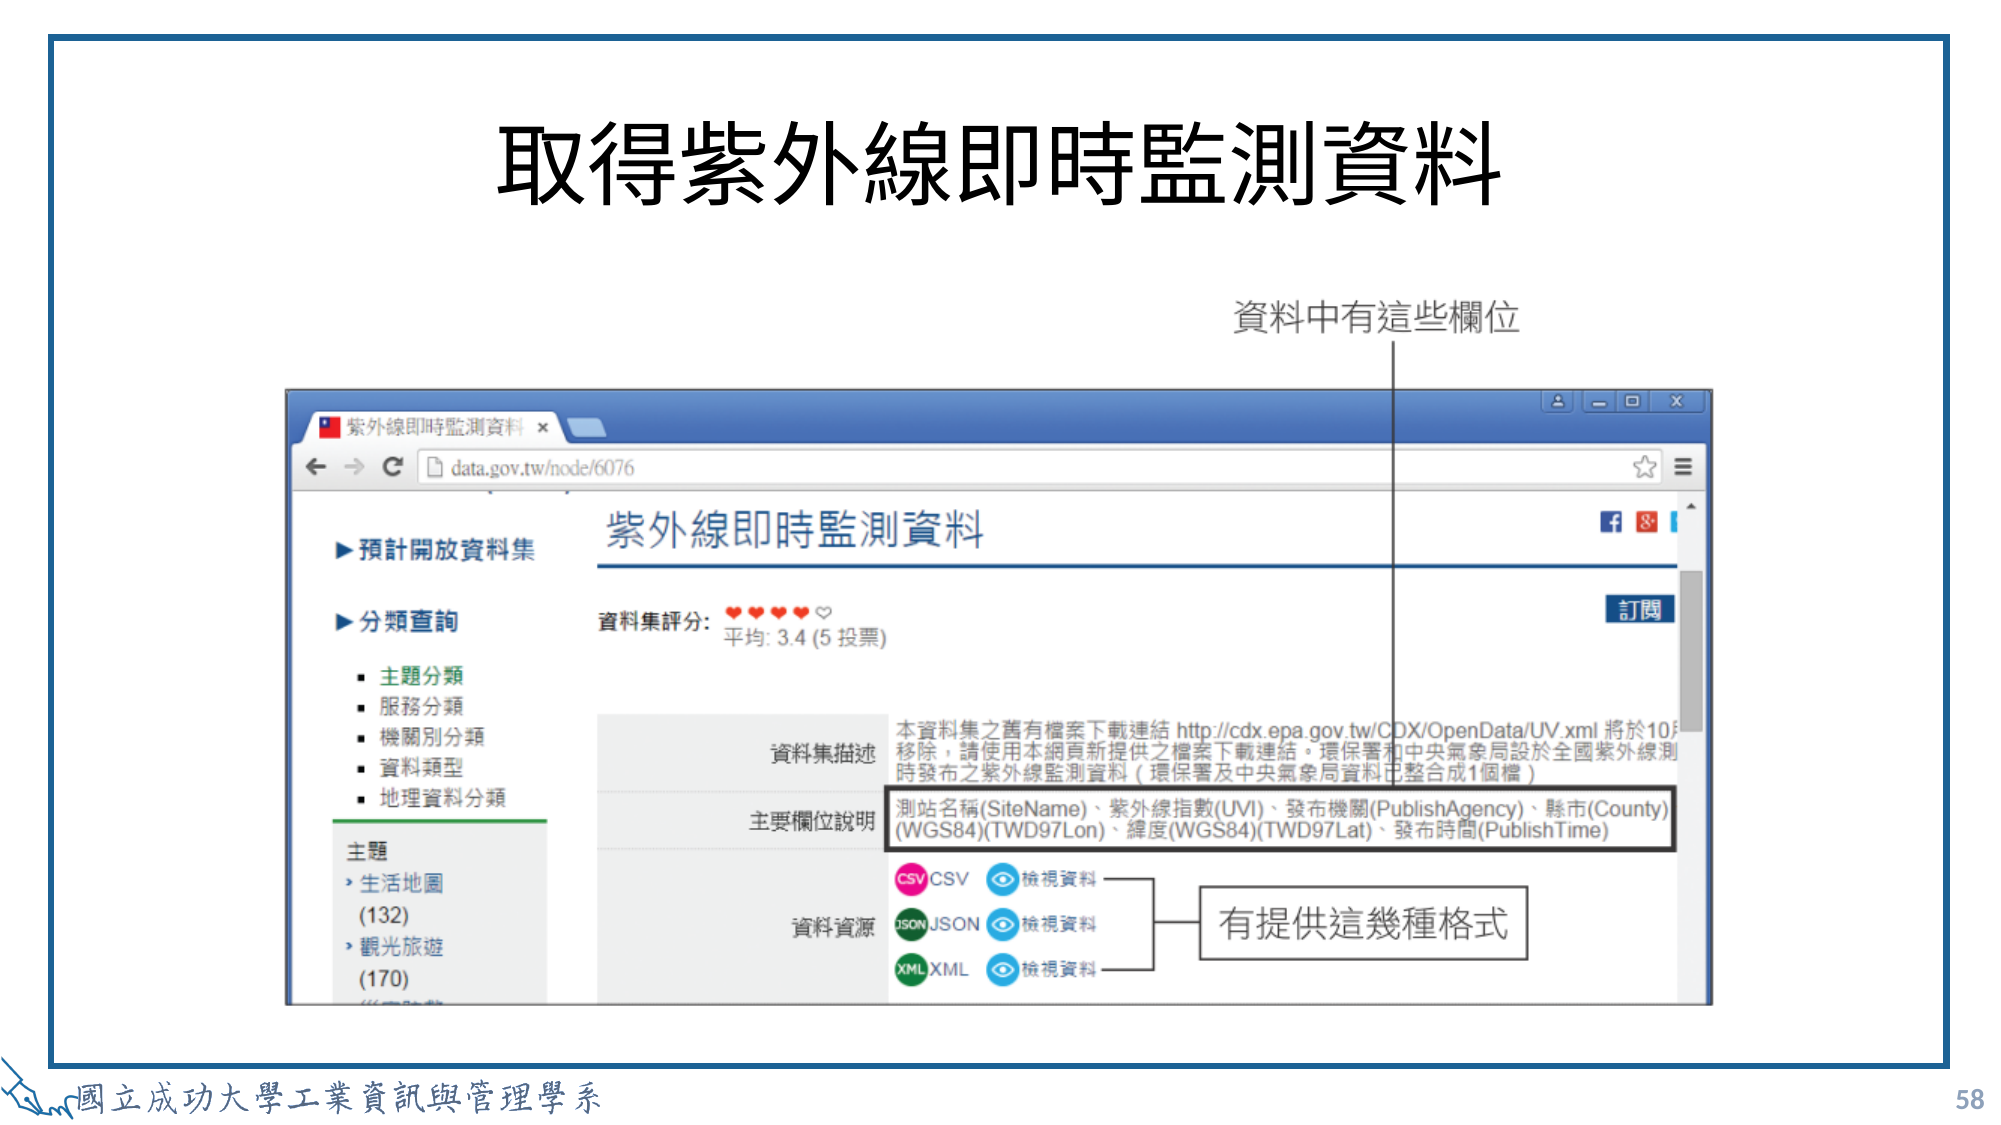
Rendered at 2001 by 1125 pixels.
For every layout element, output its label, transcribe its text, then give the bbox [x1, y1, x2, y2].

title 取得紫外線即時監測資料 [137, 59, 1863, 278]
picture [0, 1049, 80, 1125]
slide_number 58 [1550, 1067, 2000, 1125]
picture [279, 290, 1721, 1012]
